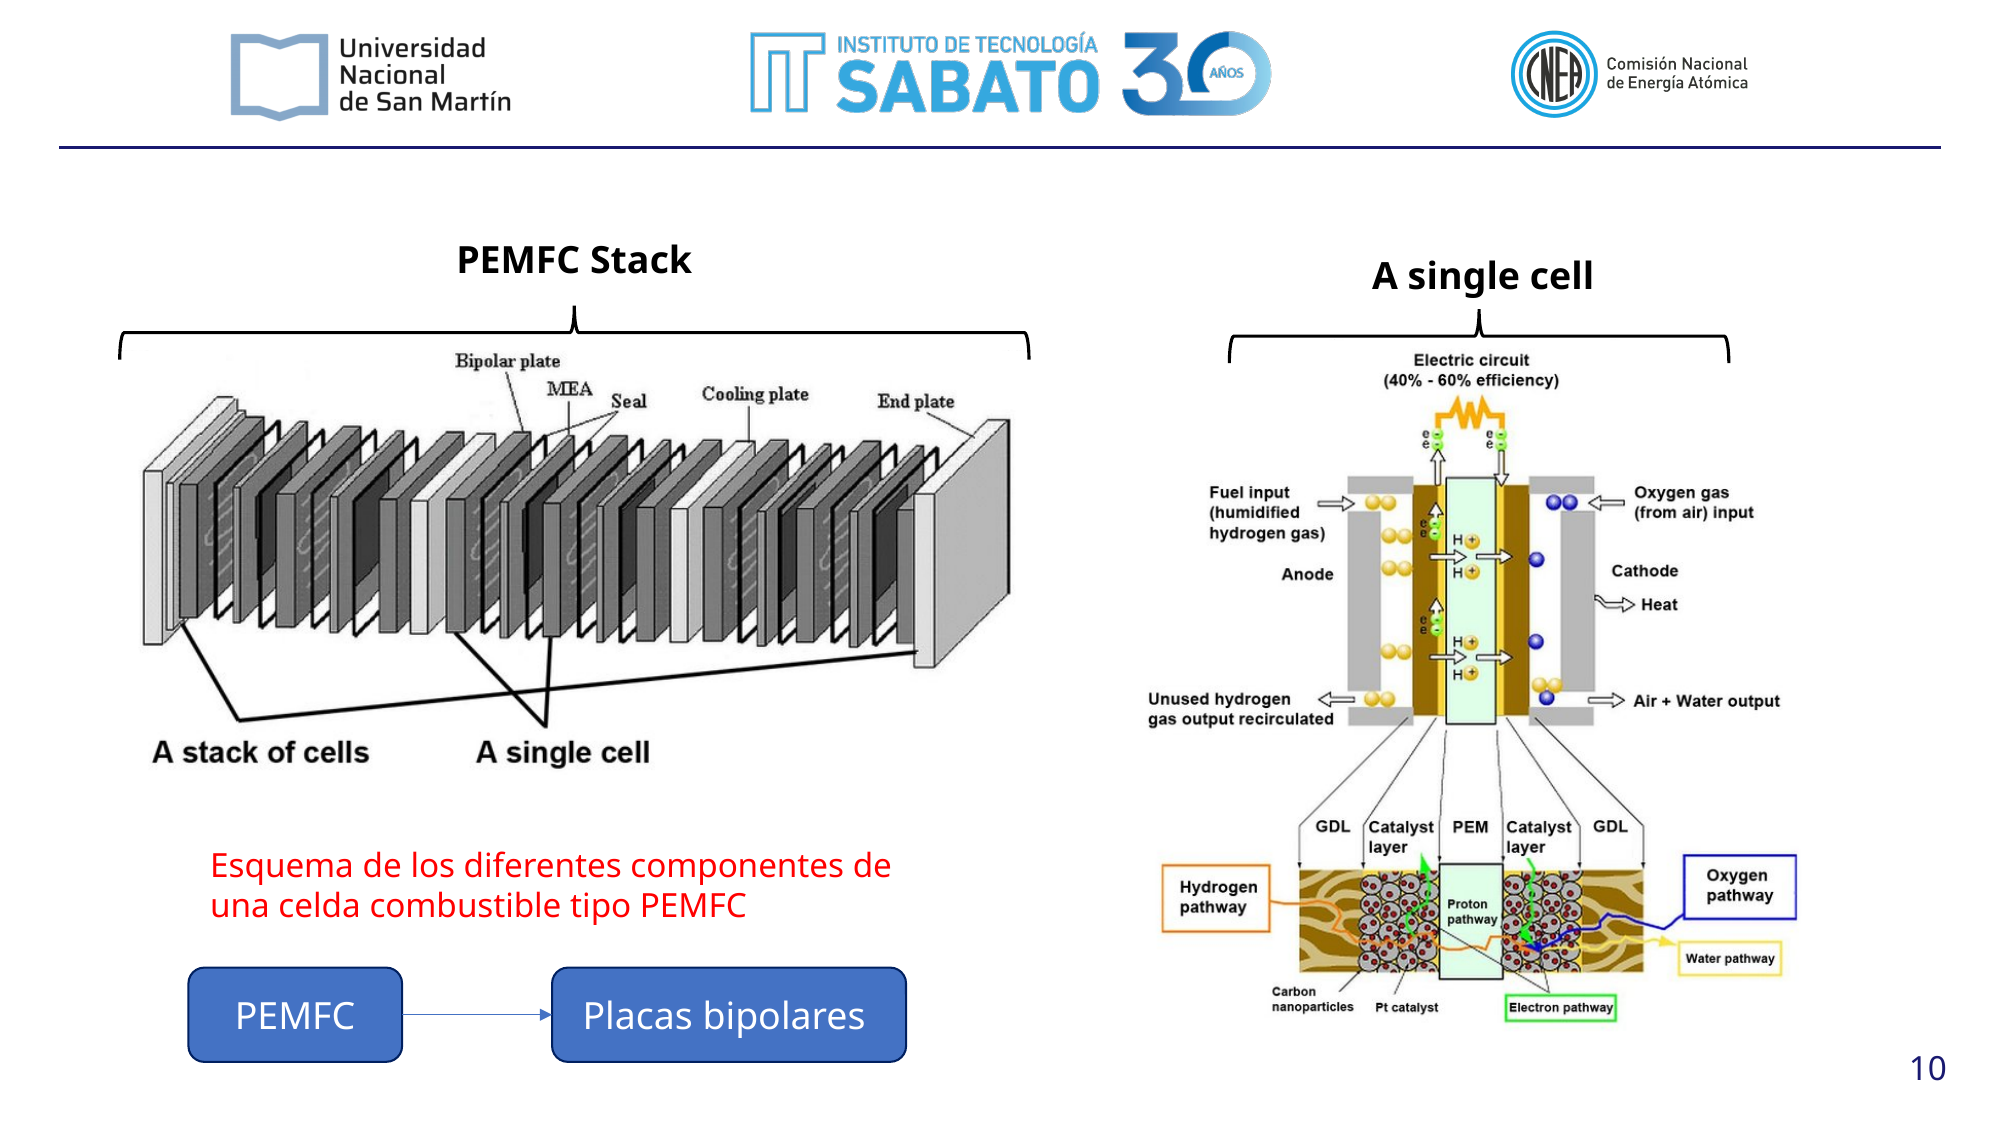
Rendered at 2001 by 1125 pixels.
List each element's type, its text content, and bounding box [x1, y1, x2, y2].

picture [1042, 339, 1916, 1040]
text_box PEMFC [187, 966, 404, 1063]
text_box Esquema de los diferentes componentes de una celda combustible tipo PEMFC [195, 837, 954, 932]
slide_number 10 [1520, 1039, 1971, 1100]
text_box A single cell [1357, 244, 1610, 305]
text_box Placas bipolares [551, 966, 908, 1063]
picture [746, 29, 1275, 118]
text_box [118, 305, 1031, 350]
text_box [1230, 309, 1728, 339]
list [51, 350, 1042, 775]
text_box PEMFC Stack [441, 229, 708, 289]
